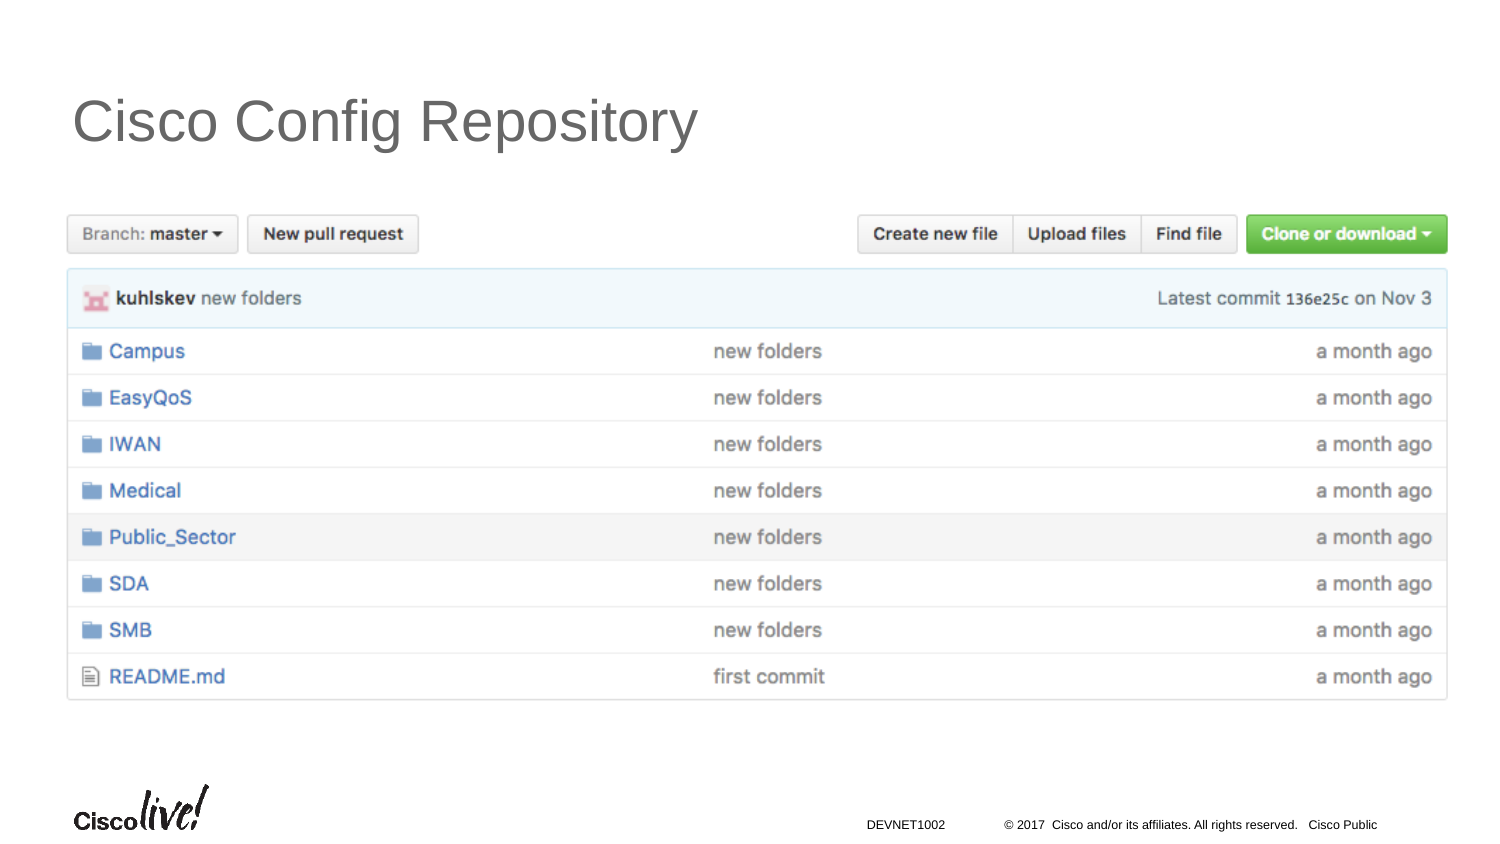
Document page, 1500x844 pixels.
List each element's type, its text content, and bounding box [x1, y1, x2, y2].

title Cisco Config Repository [57, 35, 1455, 162]
footer DEVNET1002 [856, 811, 975, 838]
picture [74, 784, 209, 830]
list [57, 201, 1455, 710]
